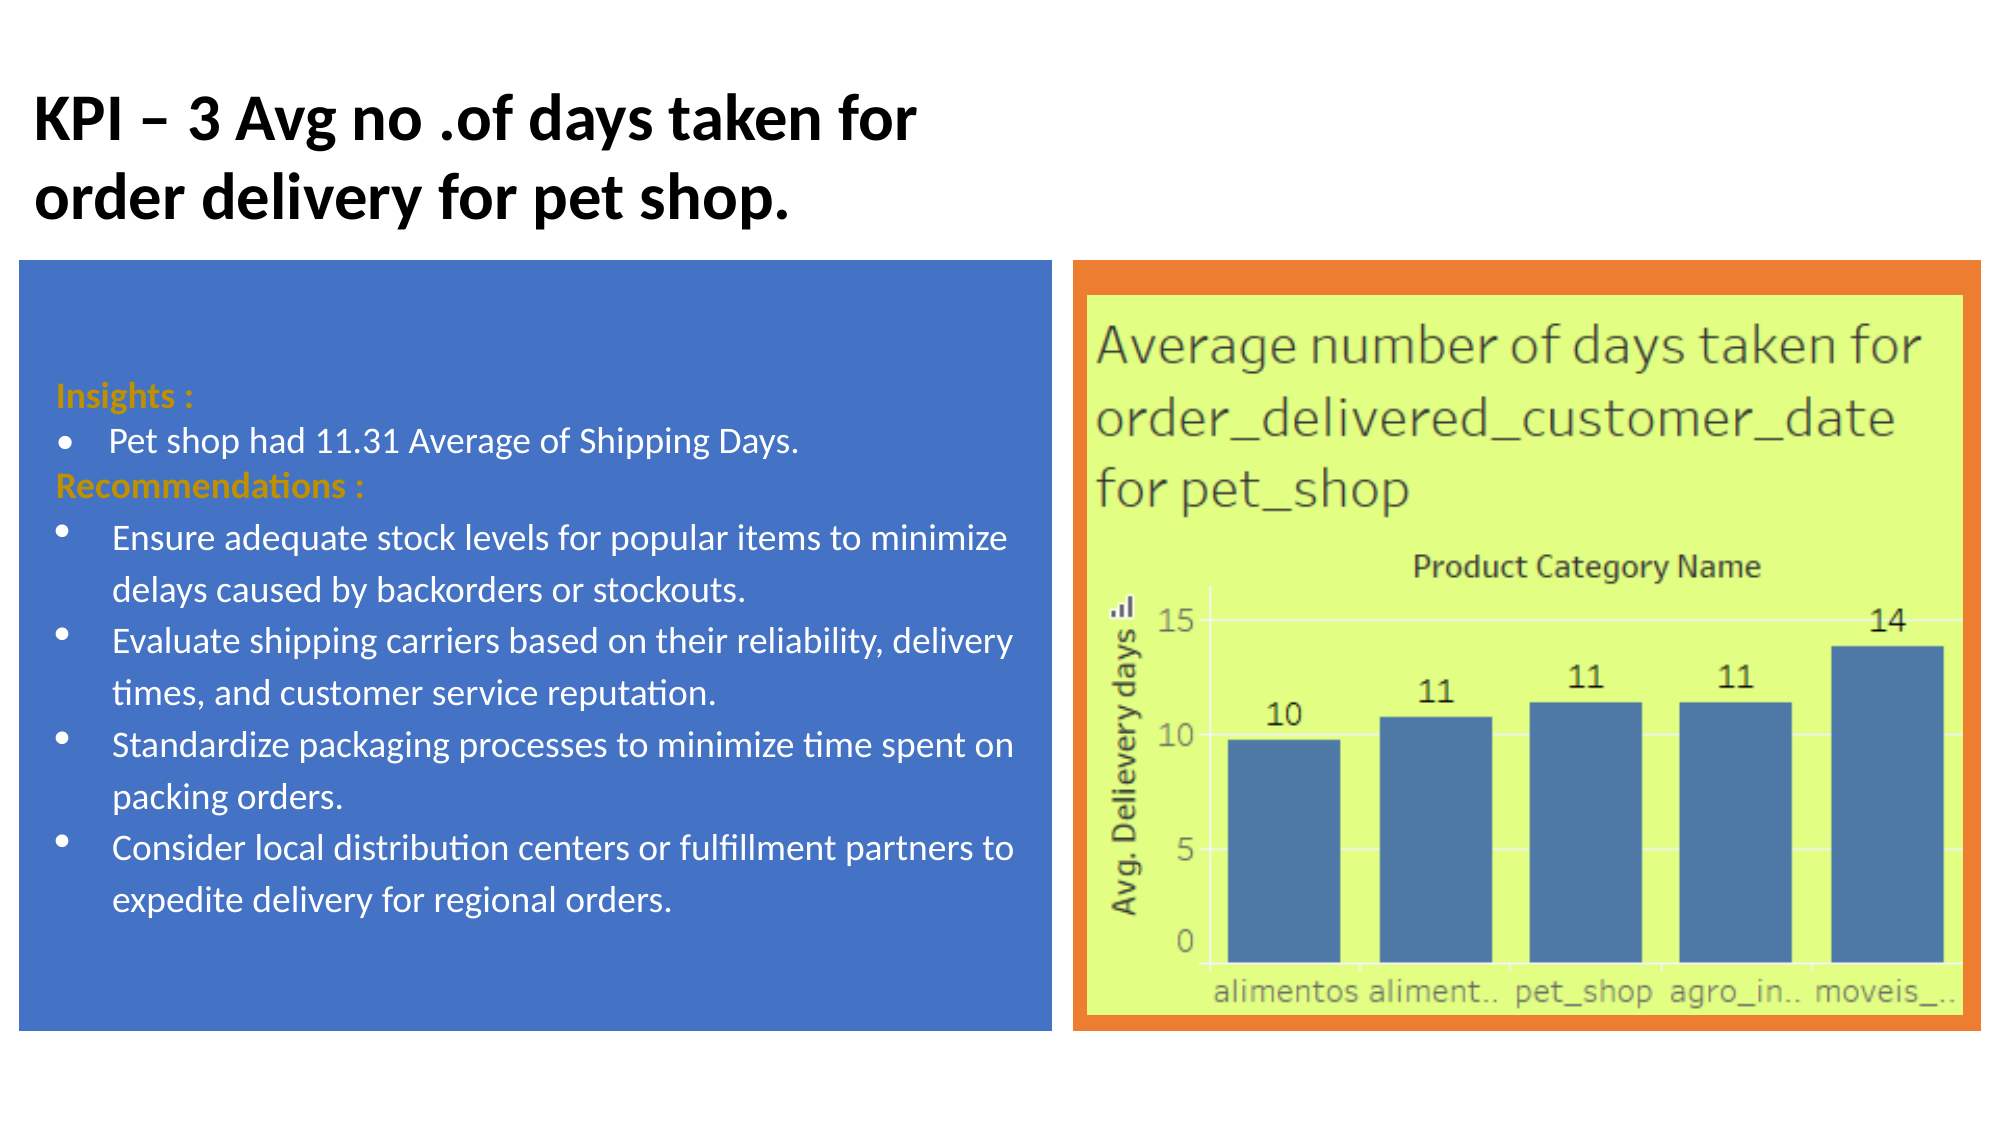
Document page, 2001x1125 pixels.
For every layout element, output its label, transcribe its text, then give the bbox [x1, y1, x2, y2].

picture [1087, 295, 1963, 1015]
text_box Insights : • Pet shop had 11.31 Average of Shipping Days. Recommendations : Ensure adequate stock levels for popular items to minimize delays caused by backorders or stockouts. Evaluate shipping carriers based on their reliability, delivery times, and customer service reputation. Standardize packaging processes to minimize time spent on packing orders. Consider local distribution centers or fulfillment partners to expedite delivery for regional orders. [19, 260, 1052, 1031]
text_box KPI – 3 Avg no .of days taken for order delivery for pet shop. [19, 66, 959, 241]
text_box [1073, 260, 1981, 1031]
